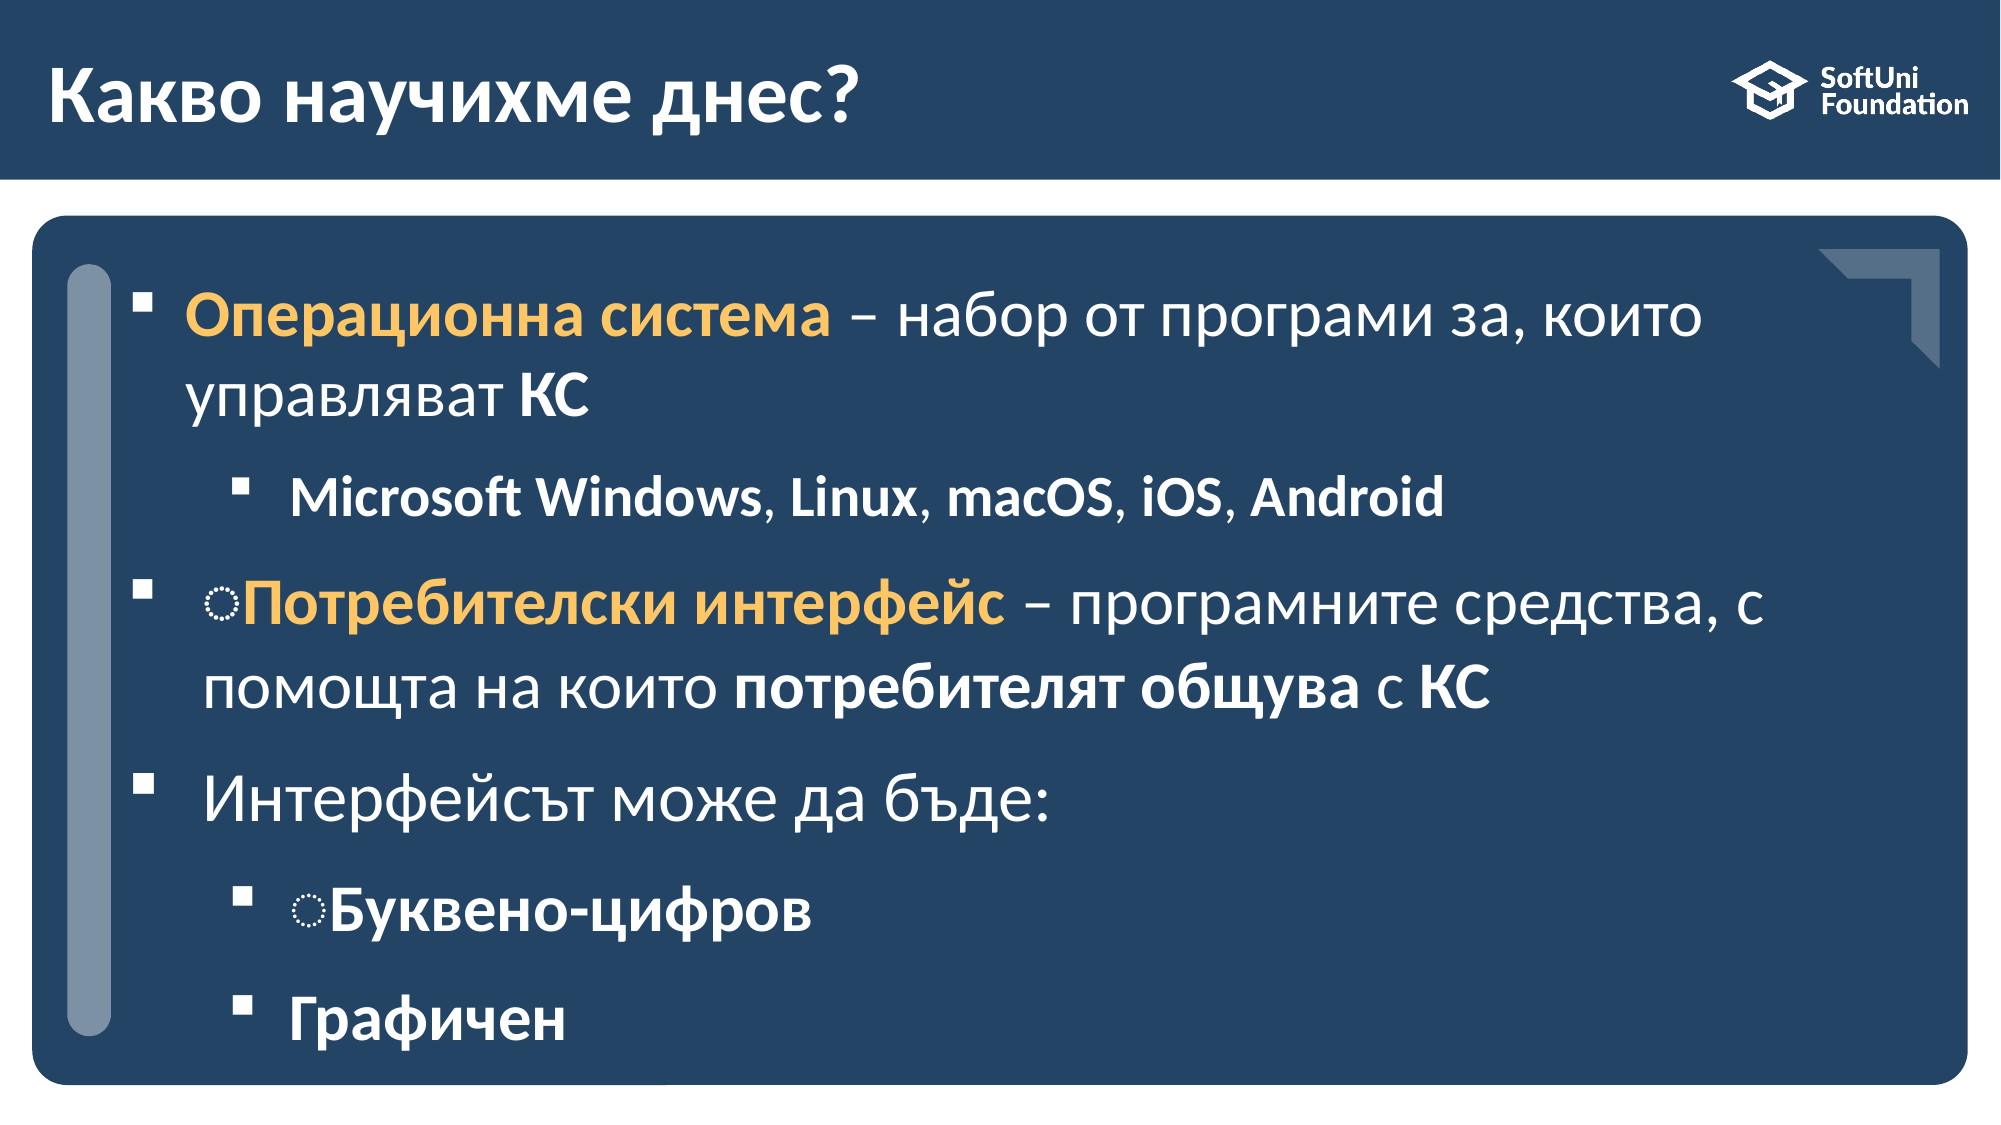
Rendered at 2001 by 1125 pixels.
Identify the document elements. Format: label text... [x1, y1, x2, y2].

title Какво научихме днес? [31, 16, 1716, 162]
picture [1731, 60, 1968, 120]
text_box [31, 215, 1968, 1086]
